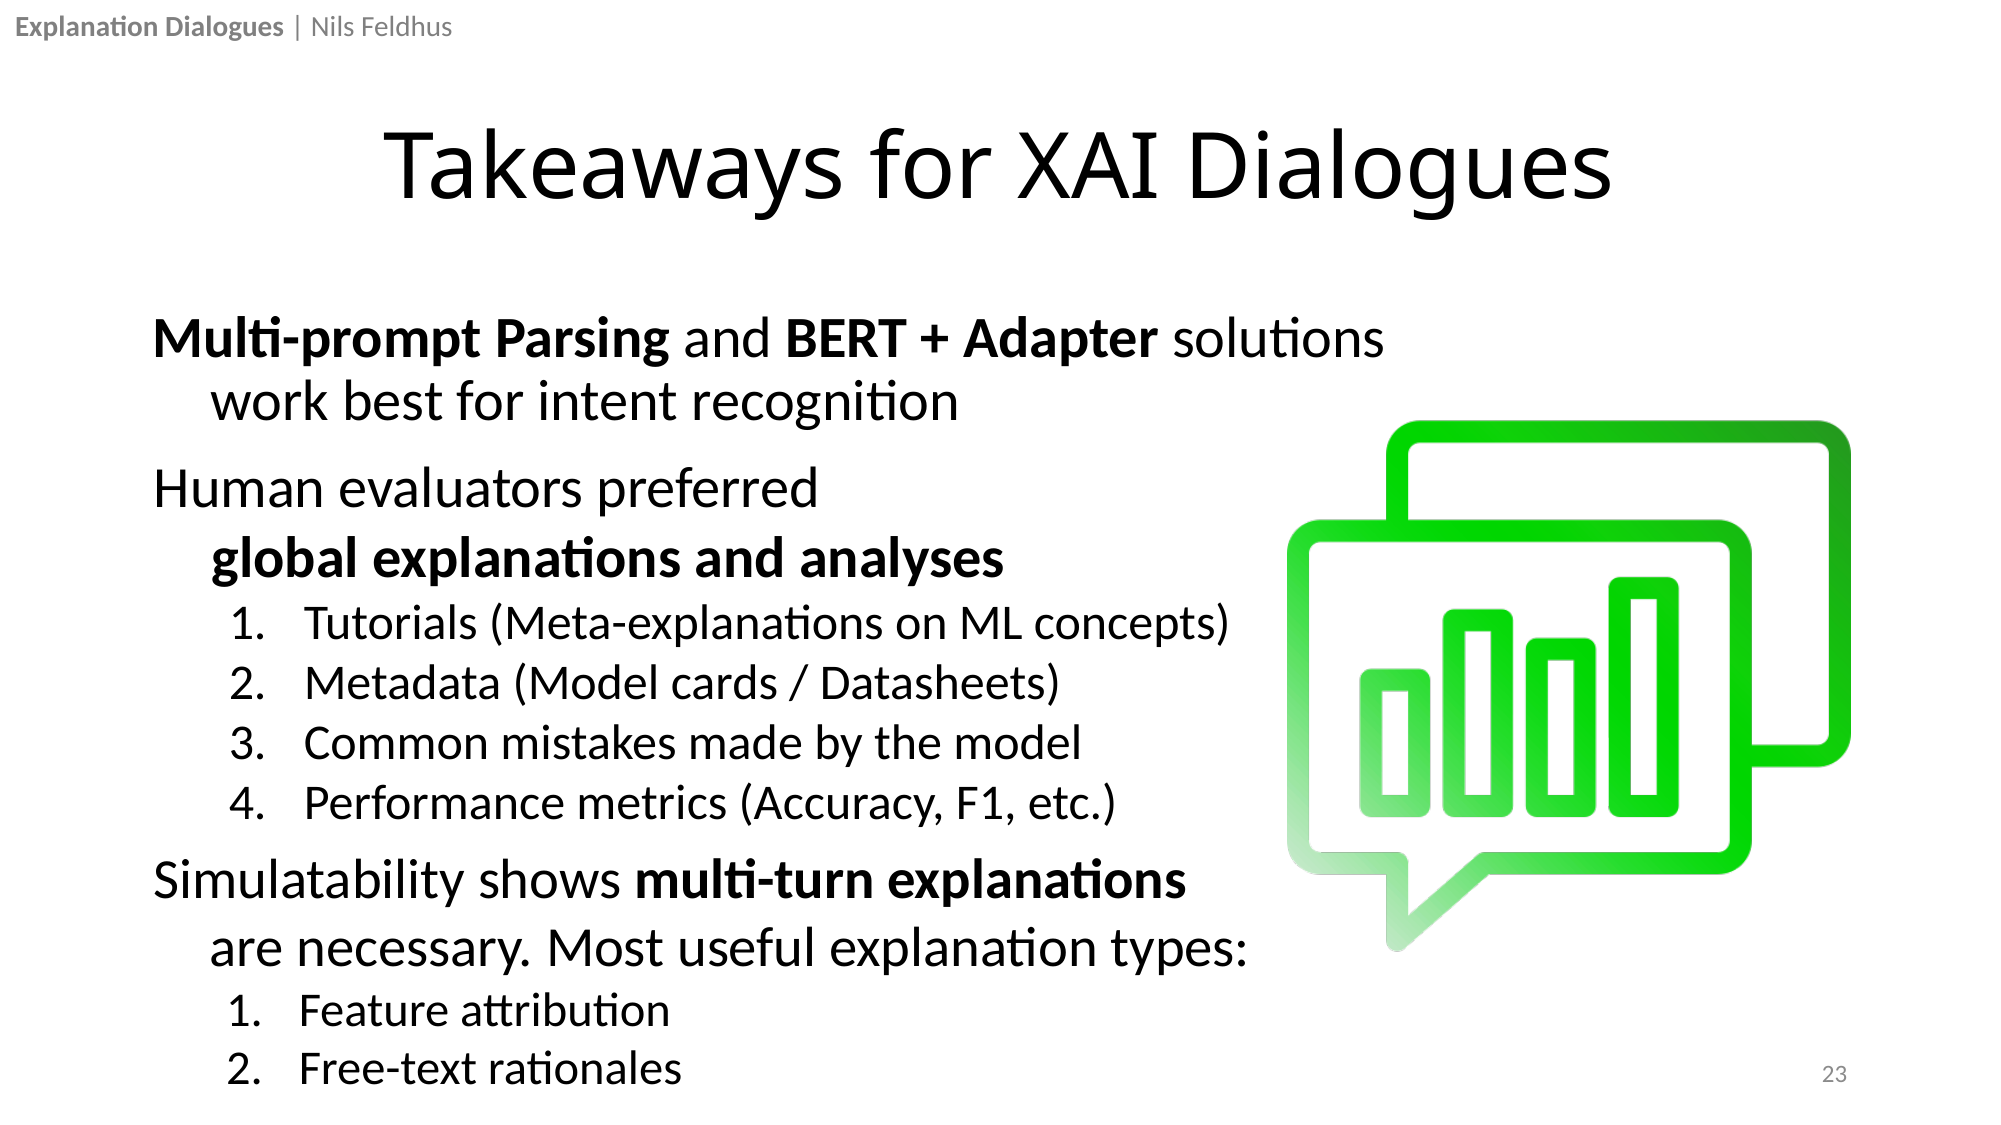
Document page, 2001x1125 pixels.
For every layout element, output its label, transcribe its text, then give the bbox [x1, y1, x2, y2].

title Takeaways for XAI Dialogues [137, 59, 1863, 278]
text_box Human evaluators preferred global explanations and analyses Tutorials (Meta-explanations on ML concepts) Metadata (Model cards / Datasheets) Common mistakes made by the model Performance metrics (Accuracy, F1, etc.) [138, 442, 1287, 834]
text_box Explanation Dialogues | Nils Feldhus [0, 0, 611, 50]
picture [1287, 404, 1851, 968]
text_box Simulatability shows multi-turn explanations are necessary. Most useful explanation types: Feature attribution Free-text rationales [138, 834, 1863, 1102]
text_box Multi-prompt Parsing and BERT + Adapter solutions work best for intent recognition [137, 299, 1861, 463]
slide_number 23 [1412, 1042, 1863, 1103]
